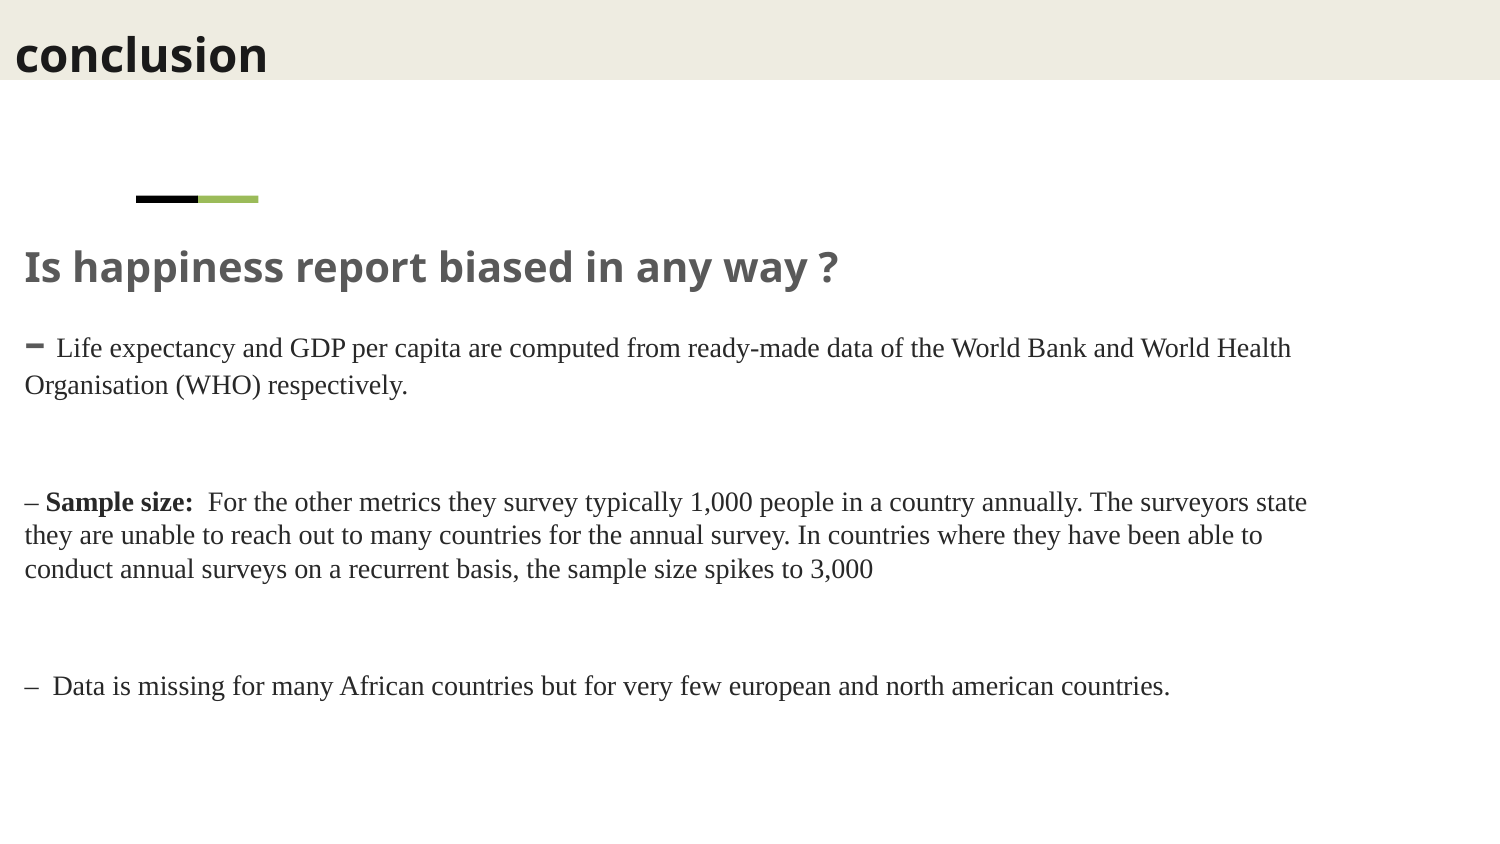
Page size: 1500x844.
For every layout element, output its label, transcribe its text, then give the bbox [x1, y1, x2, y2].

text_box Is happiness report biased in any way ? – Life expectancy and GDP per capita are computed from ready-made data of the World Bank and World Health Organisation (WHO) respectively. – Sample size: For the other metrics they survey typically 1,000 people in a country annually. The surveyors state they are unable to reach out to many countries for the annual survey. In countries where they have been able to conduct annual surveys on a recurrent basis, the sample size spikes to 3,000 – Data is missing for many African countries but for very few european and north american countries. [9, 225, 1341, 755]
text_box conclusion [0, 9, 1262, 98]
